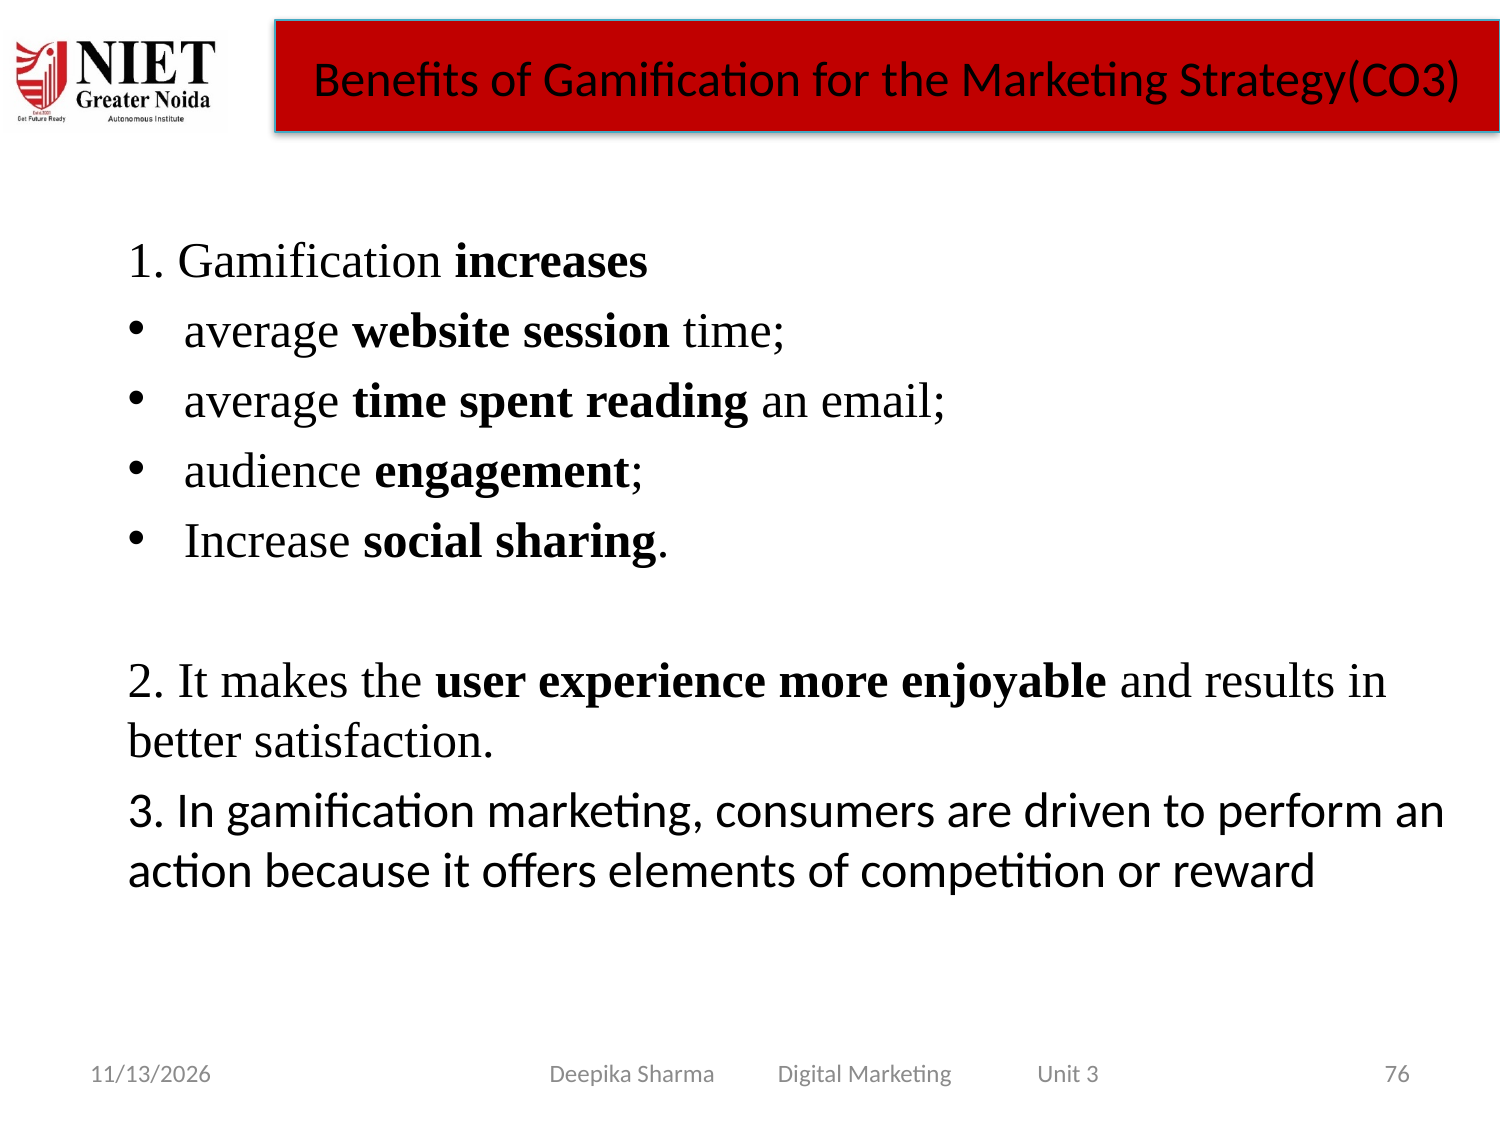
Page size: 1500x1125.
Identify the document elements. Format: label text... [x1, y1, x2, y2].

slide_number 76 [1074, 1042, 1425, 1103]
picture [3, 30, 228, 133]
text_box Benefits of Gamification for the Marketing Strategy(CO3) [274, 19, 1500, 133]
footer Deepika Sharma Digital Marketing Unit 3 [412, 1042, 1074, 1103]
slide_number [75, 1042, 412, 1103]
list 1. Gamification increases average website session time; average time spent reading an email; audience engagement; Increase social sharing. 2. It makes the user experience more enjoyable and results in better satisfaction. 3. In gamification marketing, consumers are driven to perform an action because it offers elements of competition or reward [112, 149, 1463, 938]
